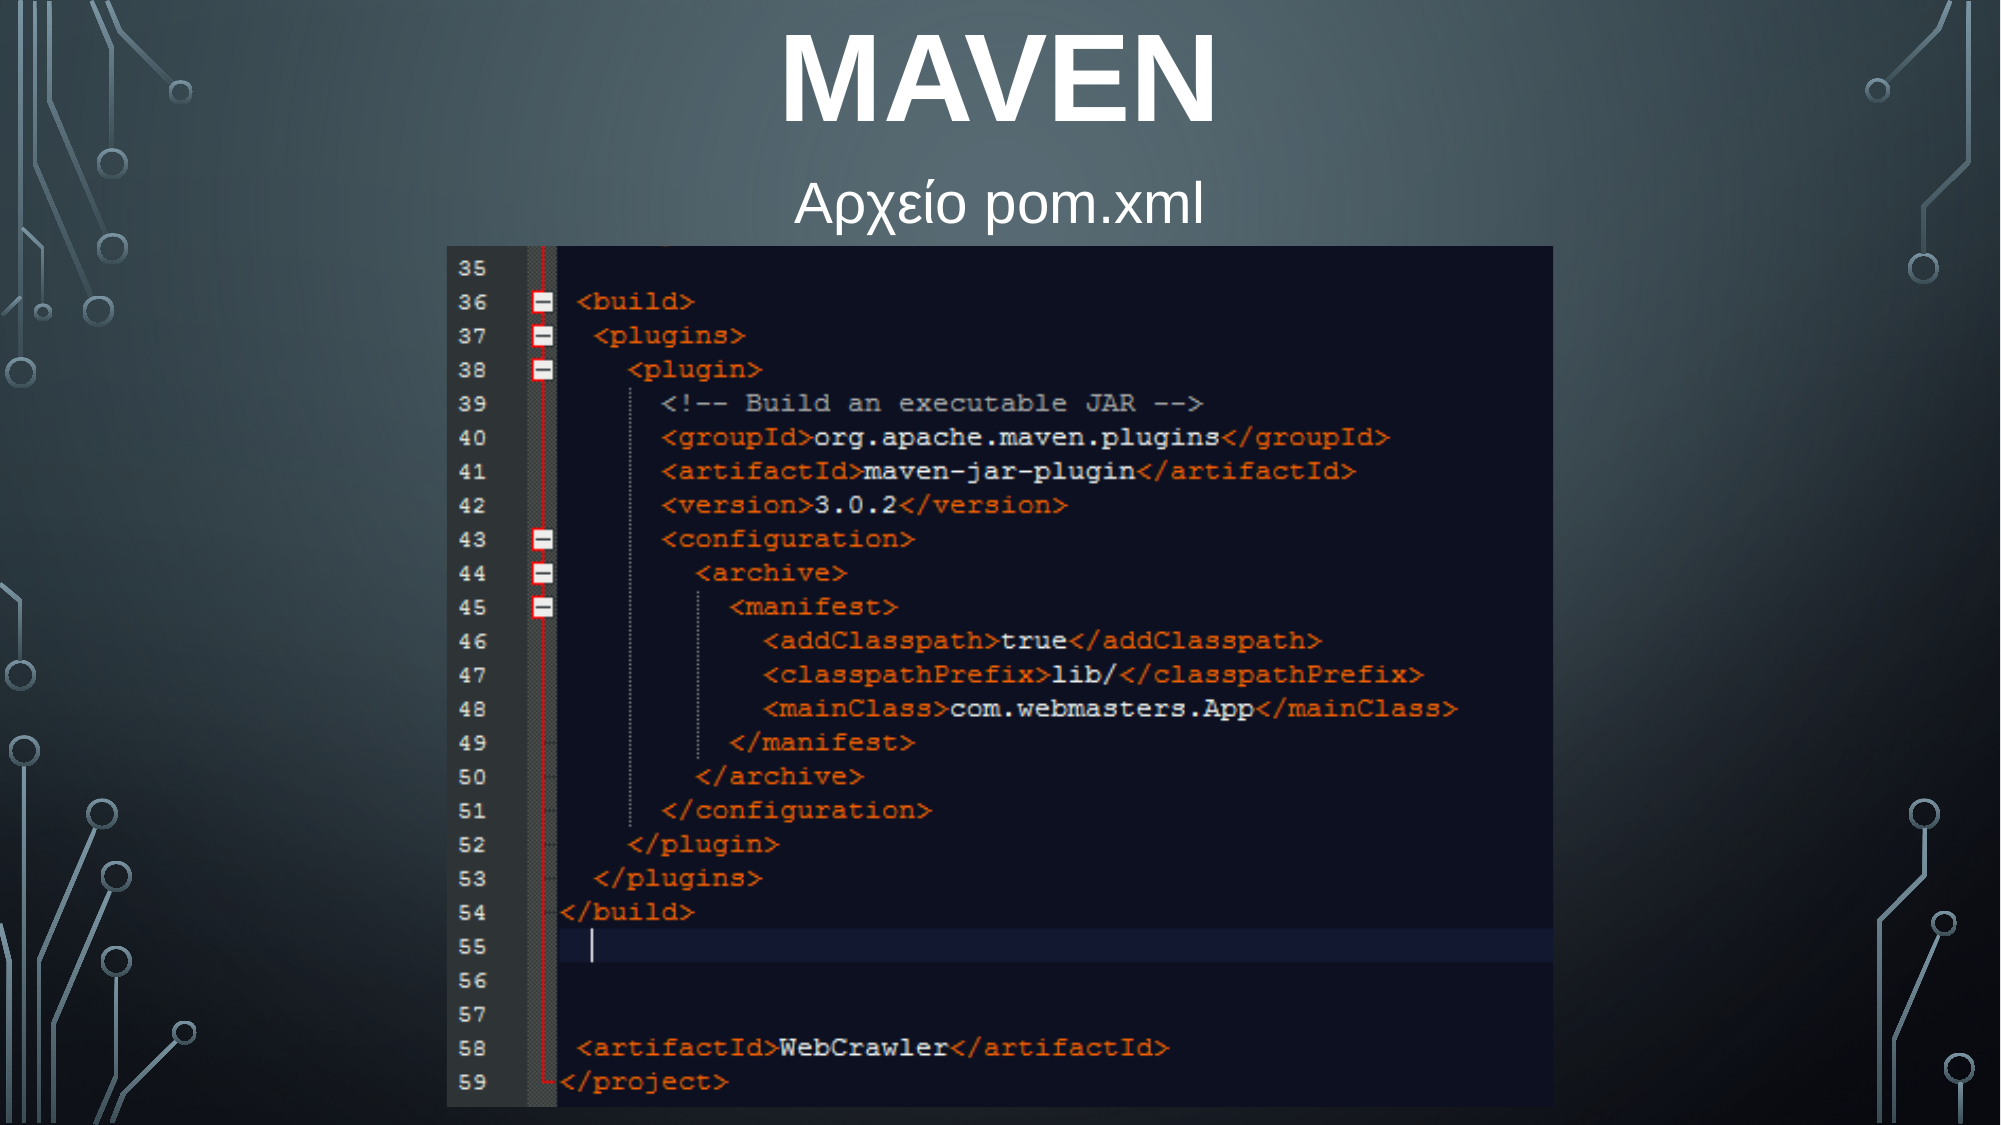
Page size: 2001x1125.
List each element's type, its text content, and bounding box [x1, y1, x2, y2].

picture [446, 246, 1554, 1107]
text_box Αρχείο pom.xml [0, 157, 2000, 243]
title maven [0, 0, 2000, 157]
